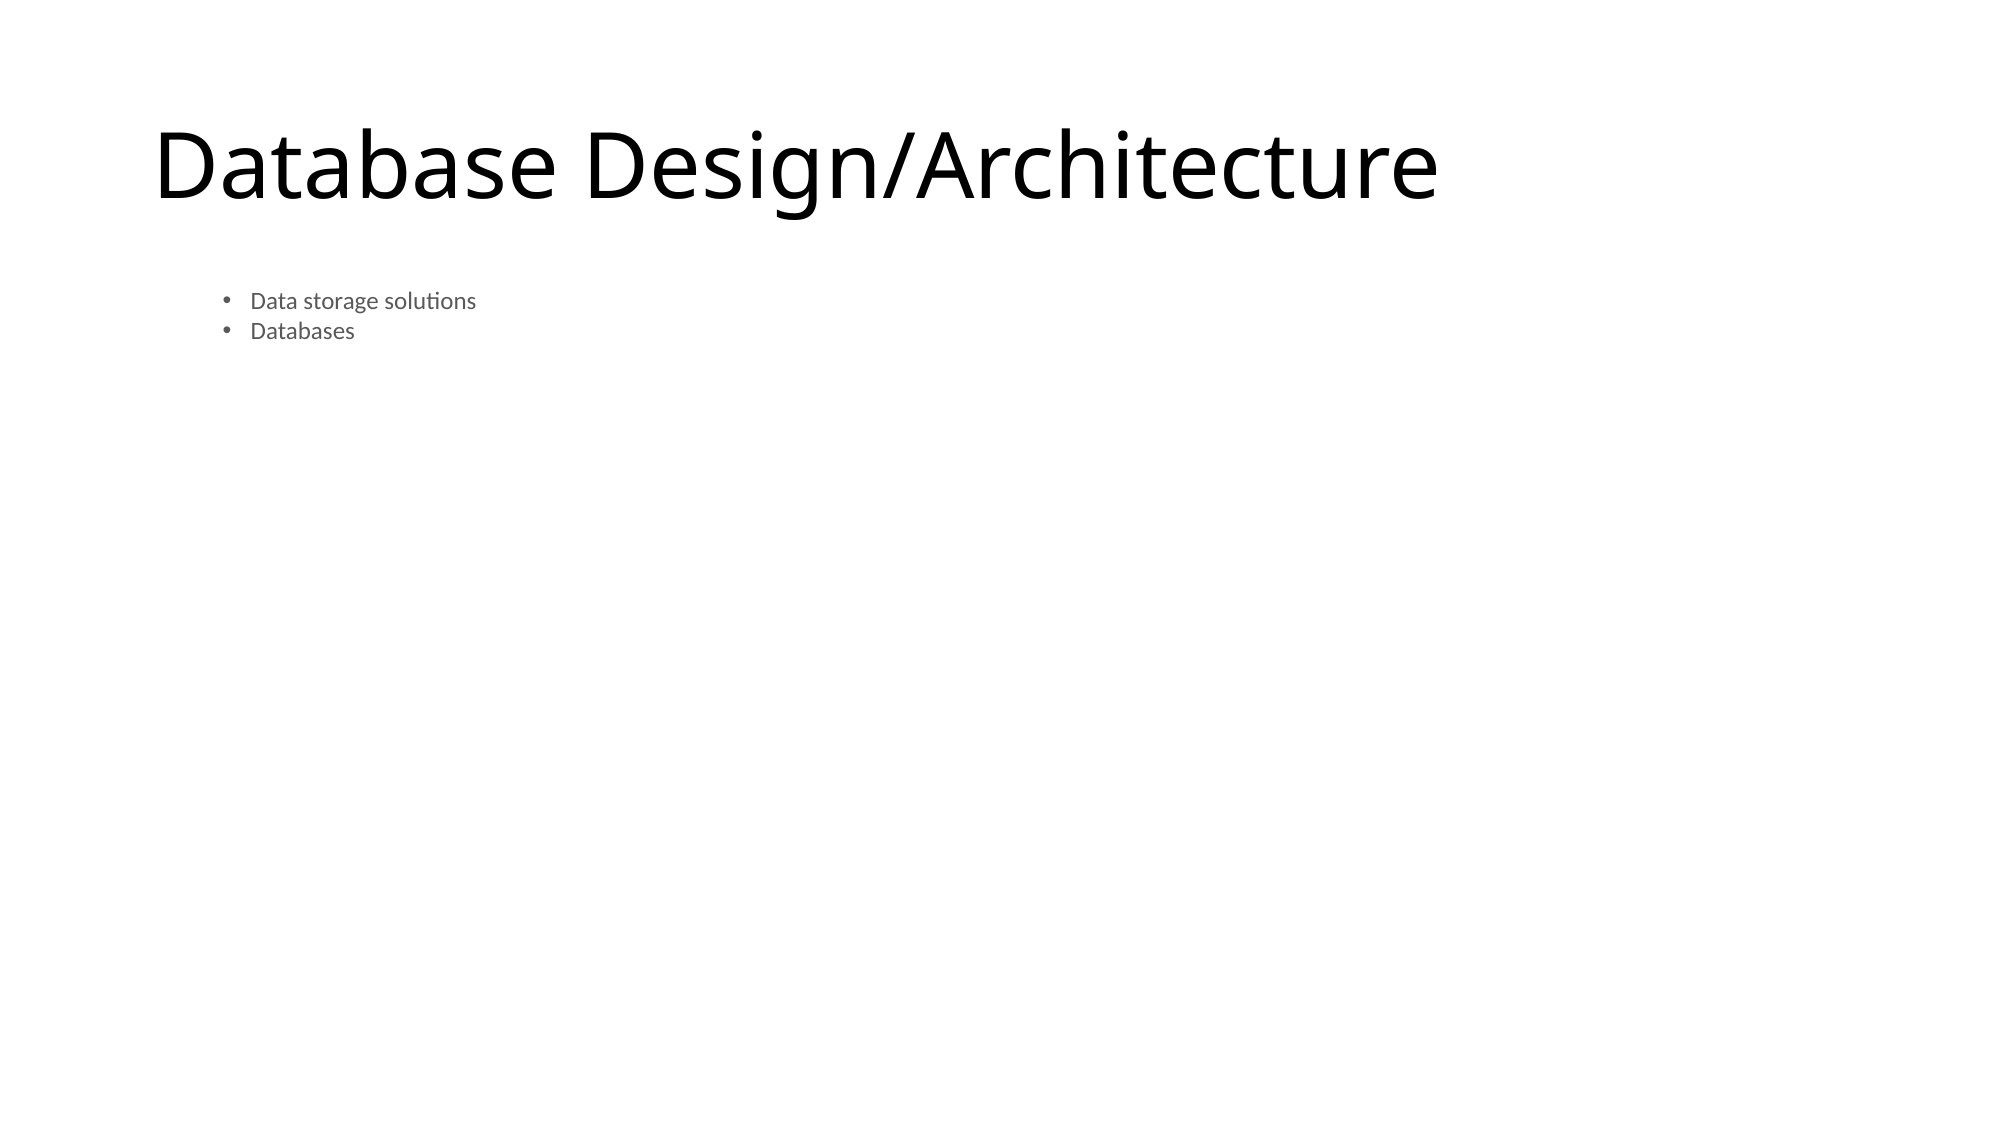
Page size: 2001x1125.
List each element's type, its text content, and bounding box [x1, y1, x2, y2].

title Database Design/Architecture [137, 59, 1863, 278]
text_box Data storage solutions Databases [222, 277, 1153, 442]
